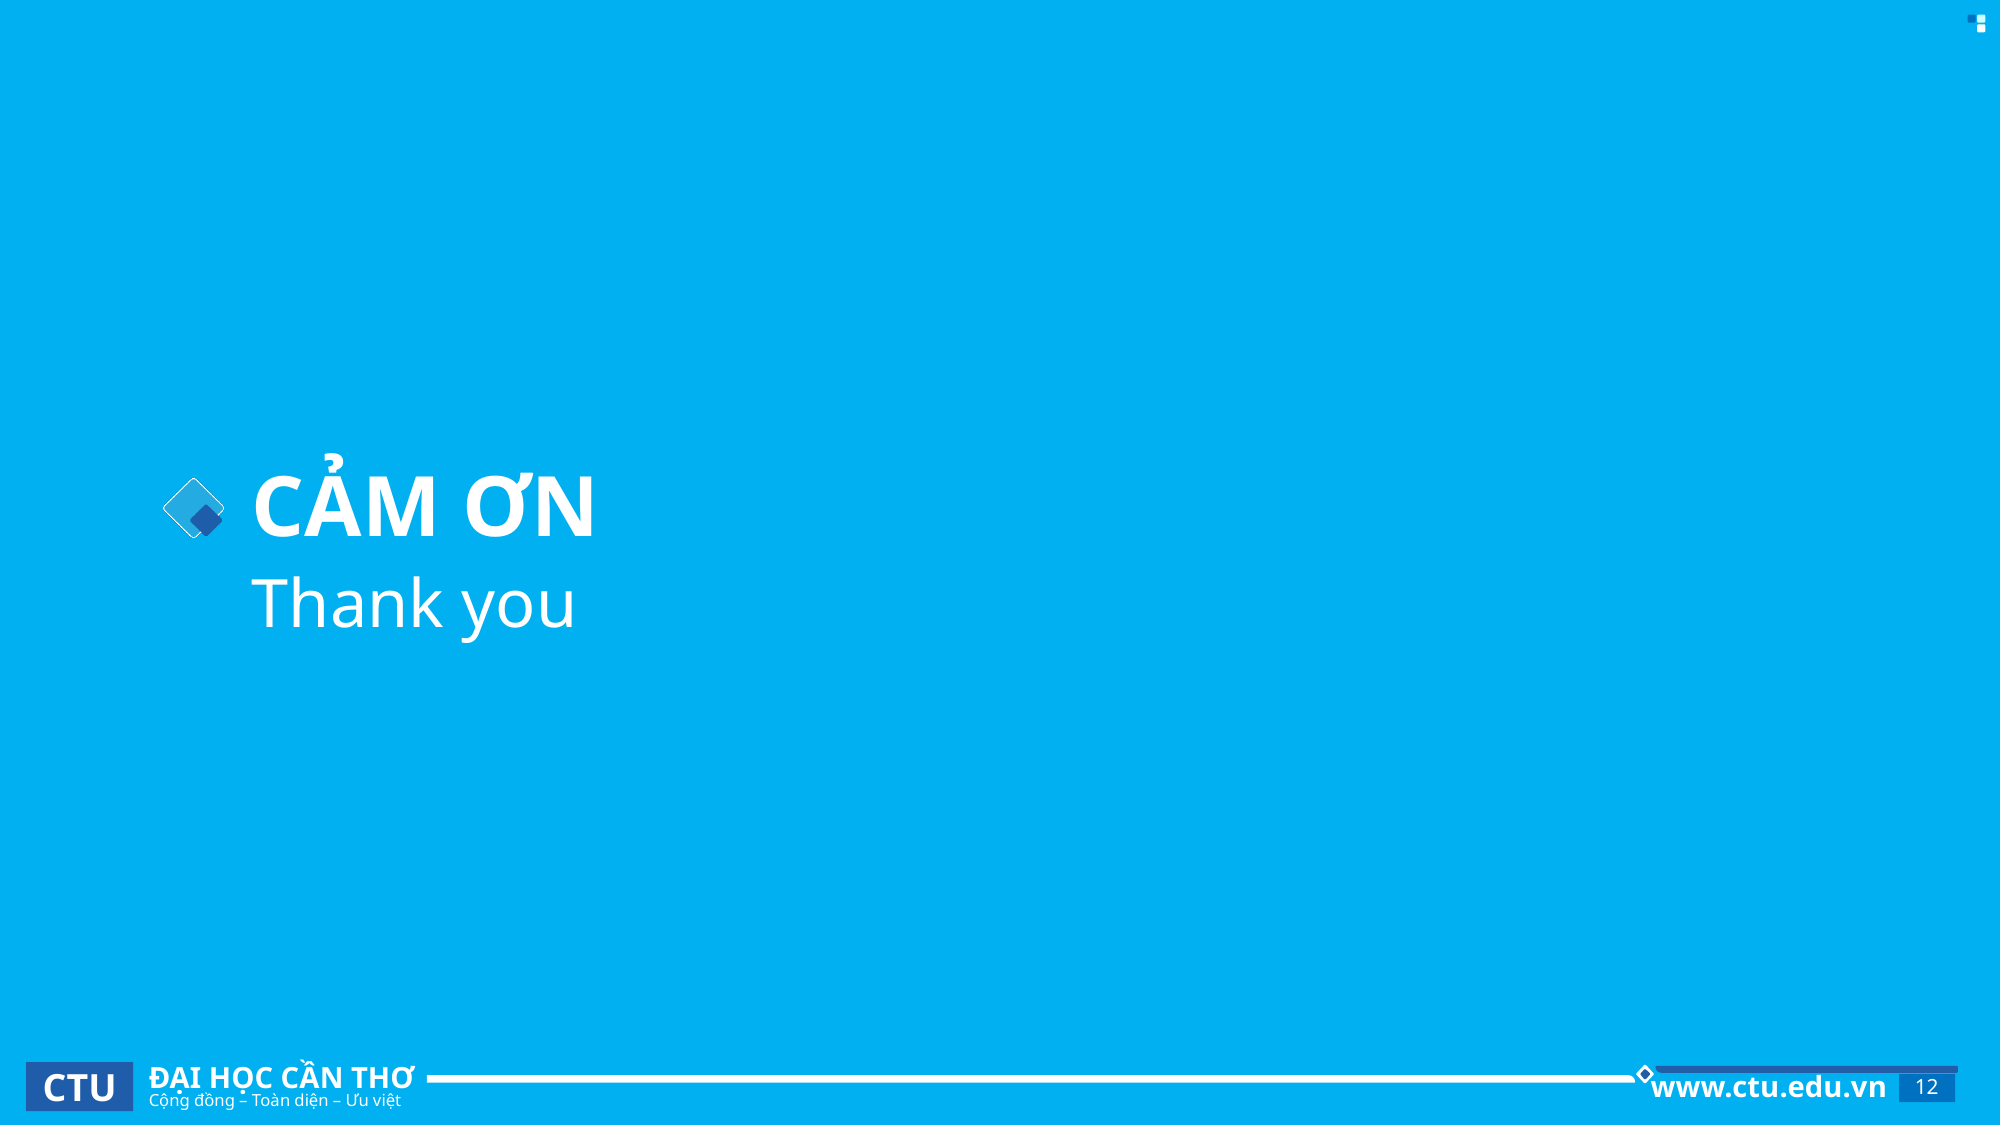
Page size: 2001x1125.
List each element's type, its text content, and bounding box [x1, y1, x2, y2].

subtitle Thank you [236, 562, 1883, 694]
title CẢM ƠN [236, 290, 1883, 562]
picture [164, 479, 223, 537]
